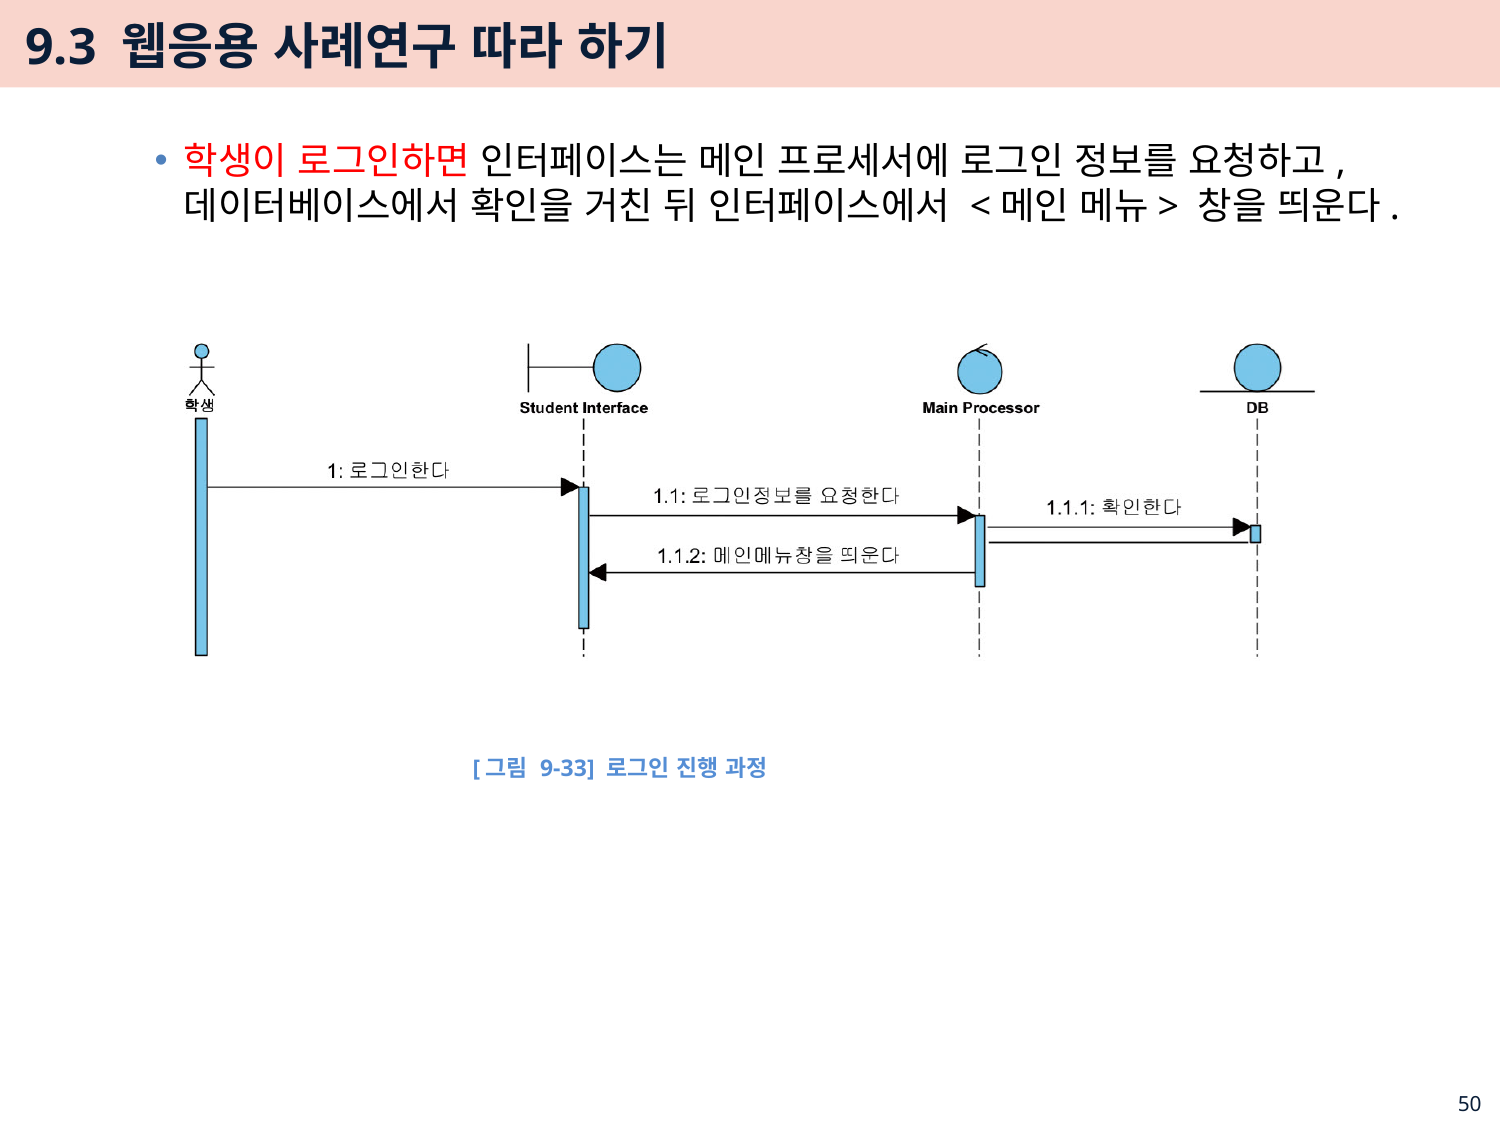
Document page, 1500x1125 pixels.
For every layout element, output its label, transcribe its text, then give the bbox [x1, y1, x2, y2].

list 학생이 로그인하면 인터페이스는 메인 프로세서에 로그인 정보를 요청하고, 데이터베이스에서 확인을 거친 뒤 인터페이스에서 <메인 메뉴> 창을 띄운다. [81, 129, 1453, 367]
picture [176, 335, 1319, 661]
text_box [그림 9-33] 로그인 진행 과정 [457, 746, 841, 789]
title 9.3 웹응용 사례연구 따라 하기 [10, 5, 1288, 84]
